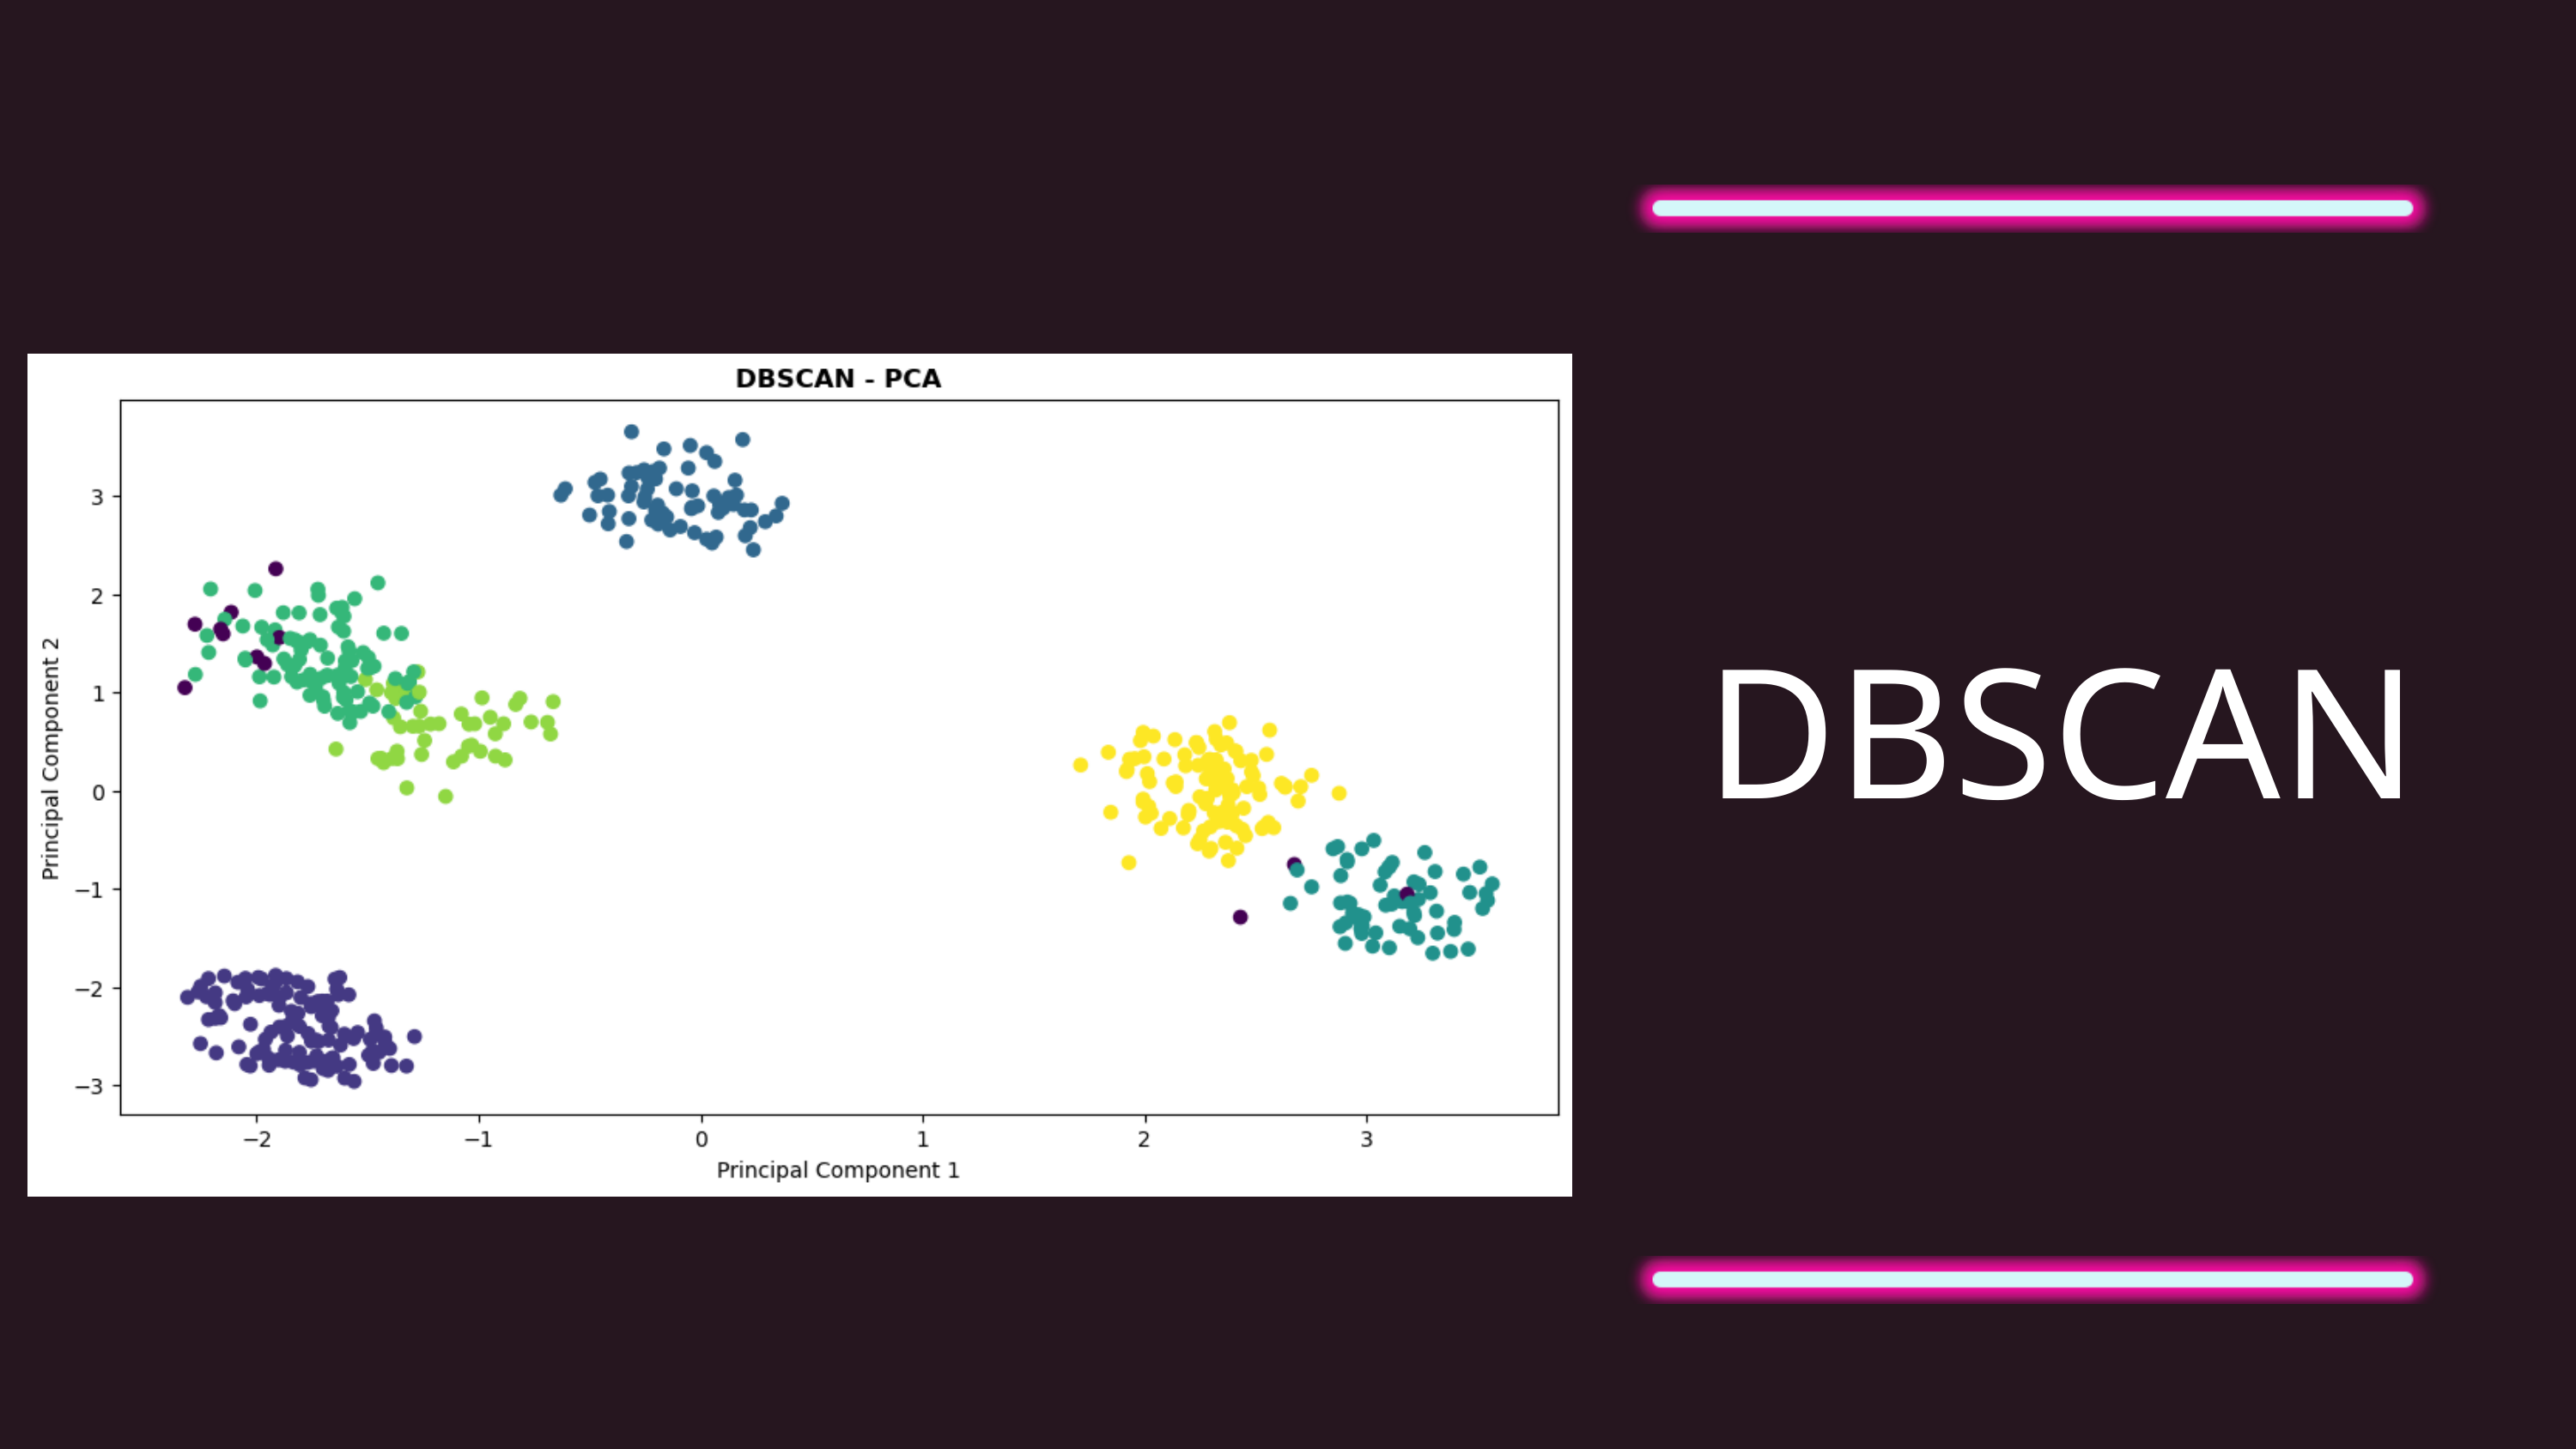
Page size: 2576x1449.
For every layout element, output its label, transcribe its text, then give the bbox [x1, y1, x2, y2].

text_box [1563, 1256, 2504, 1304]
text_box DBSCAN [1576, 670, 2552, 834]
picture [27, 354, 1572, 1197]
text_box [1563, 185, 2504, 233]
